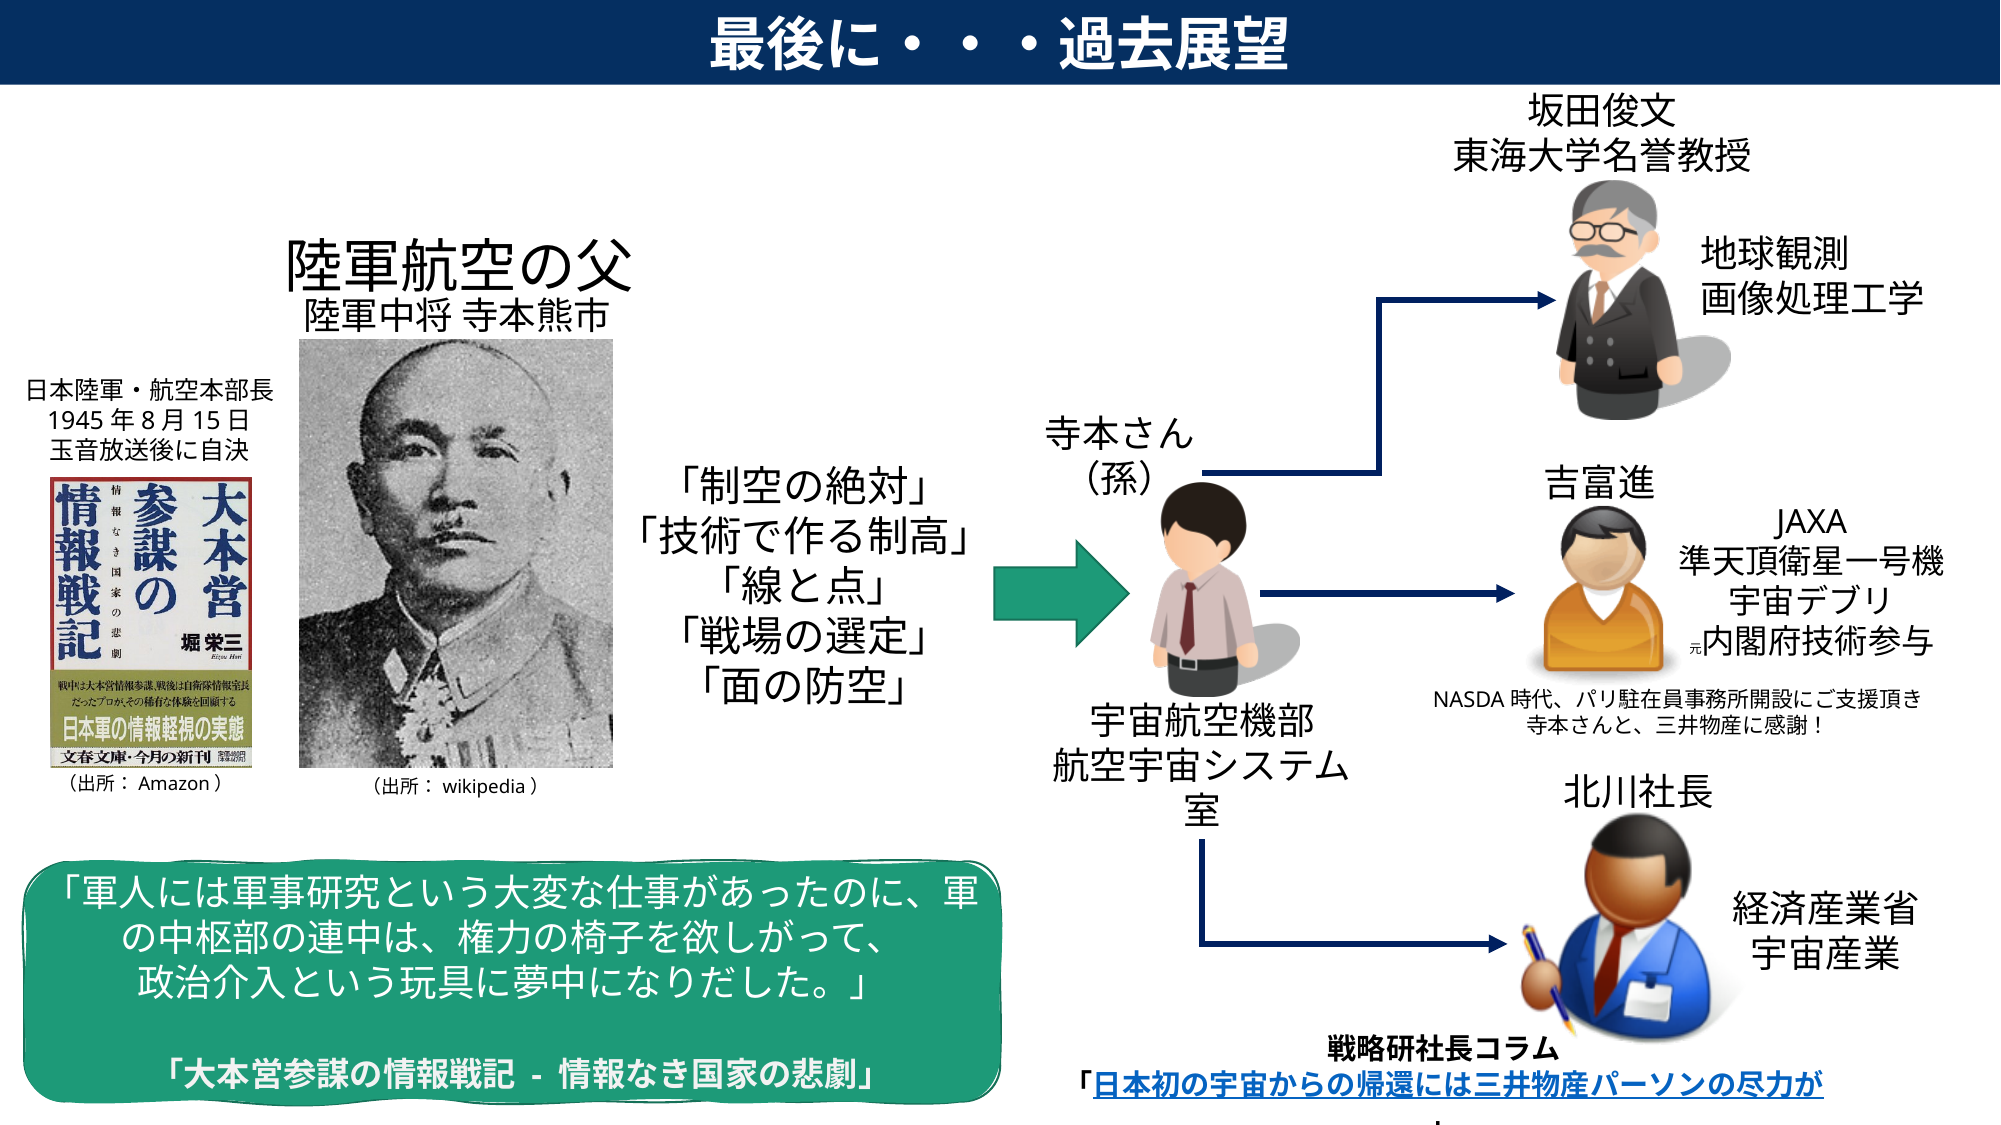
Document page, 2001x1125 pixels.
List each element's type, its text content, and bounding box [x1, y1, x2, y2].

text_box 北川社長 [1528, 760, 1749, 800]
text_box （出所：wikipedia） [299, 768, 613, 805]
picture [299, 339, 613, 768]
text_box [1202, 300, 1557, 473]
text_box [993, 538, 1131, 649]
text_box 「大本営参謀の情報戦記 - 情報なき国家の悲劇」 [135, 1045, 909, 1125]
text_box 戦略研社長コラム 「日本初の宇宙からの帰還には三井物産パーソンの尽力が」 [1040, 1023, 1848, 1125]
picture [1150, 482, 1300, 698]
text_box JAXA 準天頂衛星一号機 宇宙デブリ 元内閣府技術参与 [1690, 492, 1997, 668]
text_box 陸軍航空の父 [267, 222, 650, 307]
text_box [1280, 716, 1430, 1023]
text_box 最後に・・・過去展望 [0, 0, 2000, 85]
picture [1514, 491, 1690, 696]
text_box 寺本さん （孫） [1007, 402, 1232, 508]
text_box NASDA時代、パリ駐在員事務所開設にご支援頂き寺本さんと、三井物産に感謝！ [1418, 678, 1938, 746]
picture [1507, 800, 1749, 1058]
picture [50, 477, 252, 768]
text_box 陸軍中将 寺本熊市 [286, 307, 629, 345]
text_box （出所：Amazon） [42, 764, 250, 802]
text_box 吉富進 [1489, 451, 1710, 512]
text_box 地球観測 画像処理工学 [1731, 223, 1969, 328]
text_box 「制空の絶対」 「技術で作る制高」 「線と点」 「戦場の選定」 「面の防空」 [613, 452, 1011, 718]
text_box 宇宙航空機部 航空宇宙システム室 [1024, 689, 1381, 840]
text_box 経済産業省 宇宙産業 [1749, 877, 1967, 983]
text_box 坂田俊文 東海大学名誉教授 [1424, 79, 1781, 185]
text_box 「軍人には軍事研究という大変な仕事があったのに、軍の中枢部の連中は、権力の椅子を欲しがって、 政治介入という玩具に夢中になりだした。」 [21, 859, 1003, 1105]
text_box 日本陸軍・航空本部長 1945年8月15日 玉音放送後に自決 [0, 366, 299, 472]
picture [1556, 180, 1731, 420]
